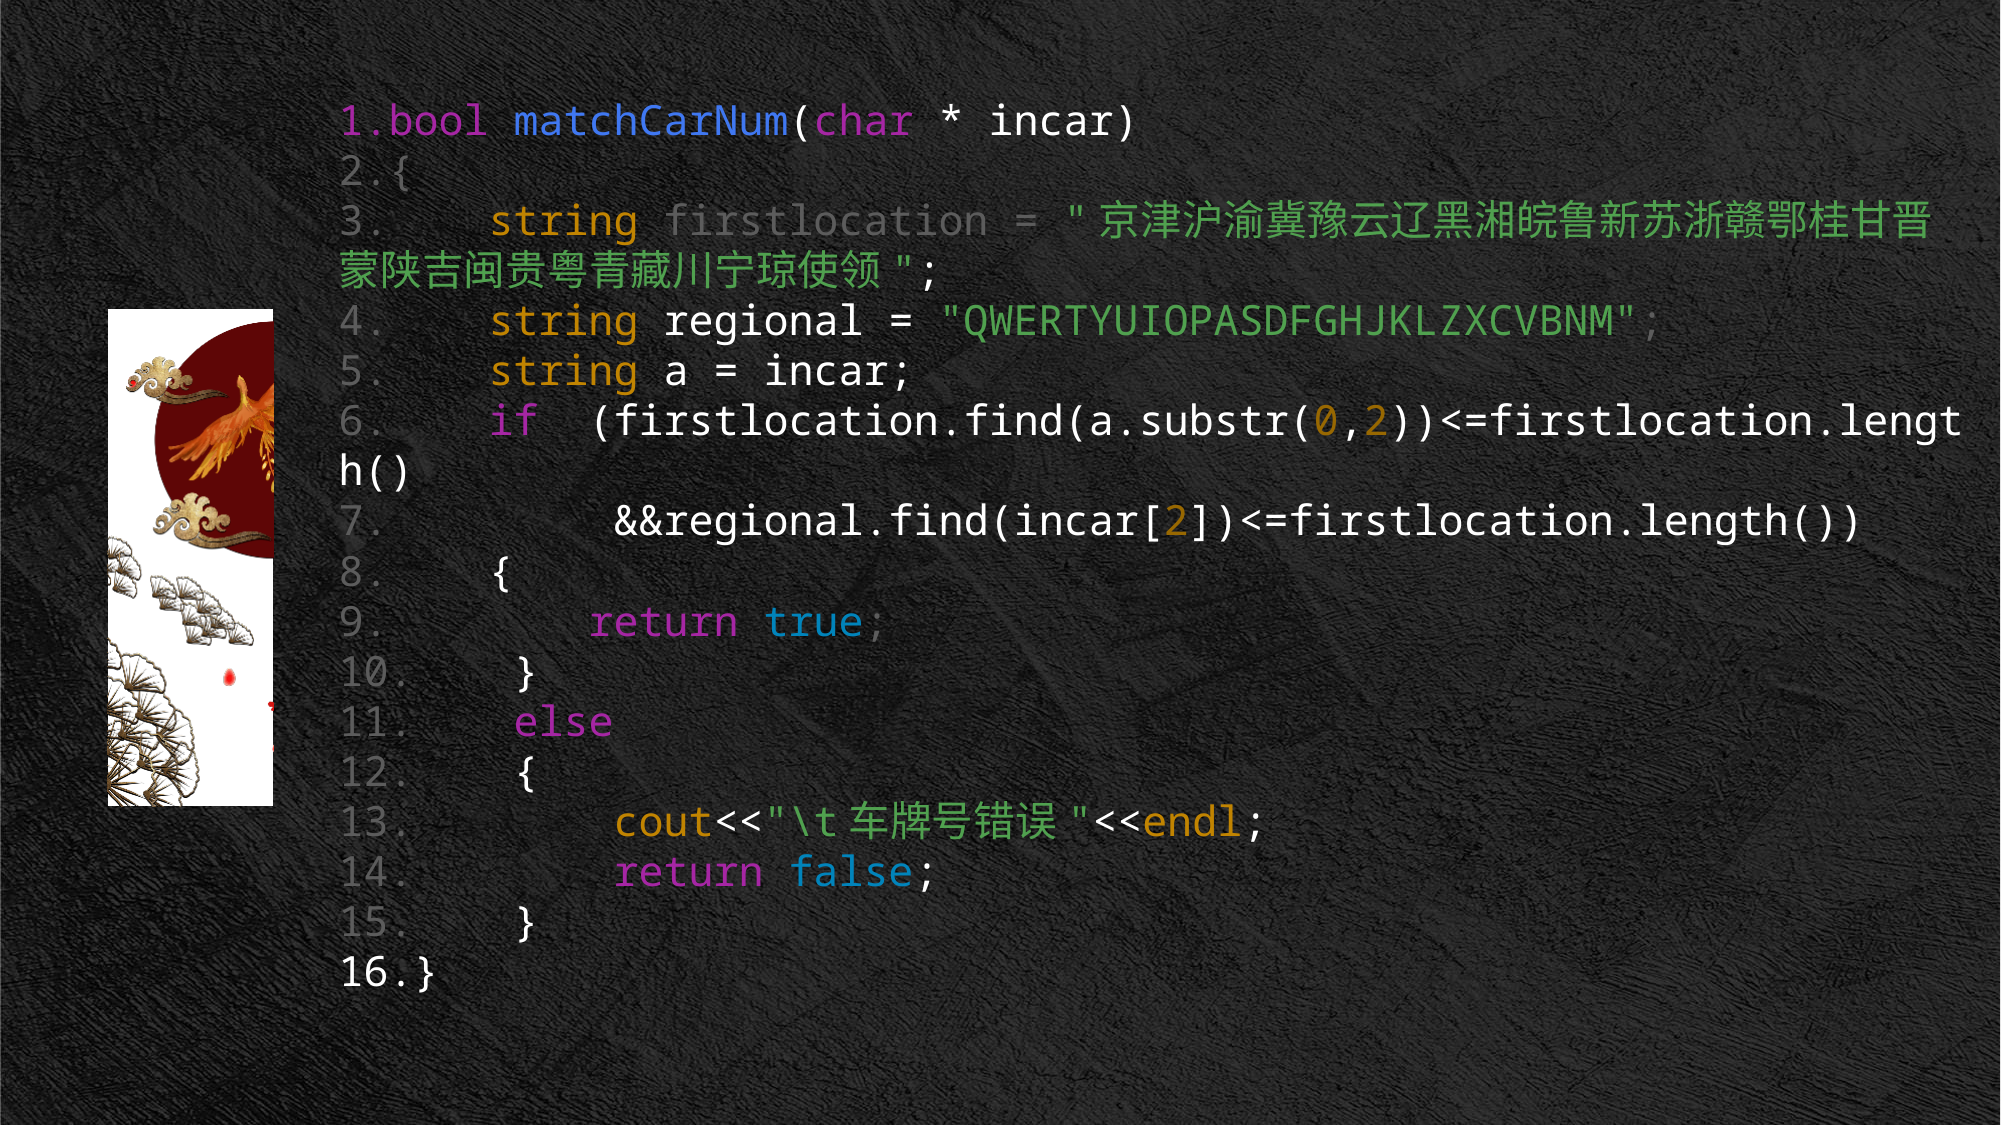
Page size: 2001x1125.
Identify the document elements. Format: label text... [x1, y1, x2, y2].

picture [0, 0, 2001, 1125]
text_box bool matchCarNum(char * incar) { string firstlocation = "京津沪渝冀豫云辽黑湘皖鲁新苏浙赣鄂桂甘晋蒙陕吉闽贵粤青藏川宁琼使领"; string regional = "QWERTYUIOPASDFGHJKLZXCVBNM"; string a = incar; if (firstlocation.find(a.substr(0,2))<=firstlocation.length() &&regional.find(incar[2])<=firstlocation.length()) { return true; } else { cout<<"\t车牌号错误"<<endl; return false; } } [323, 86, 1981, 1002]
